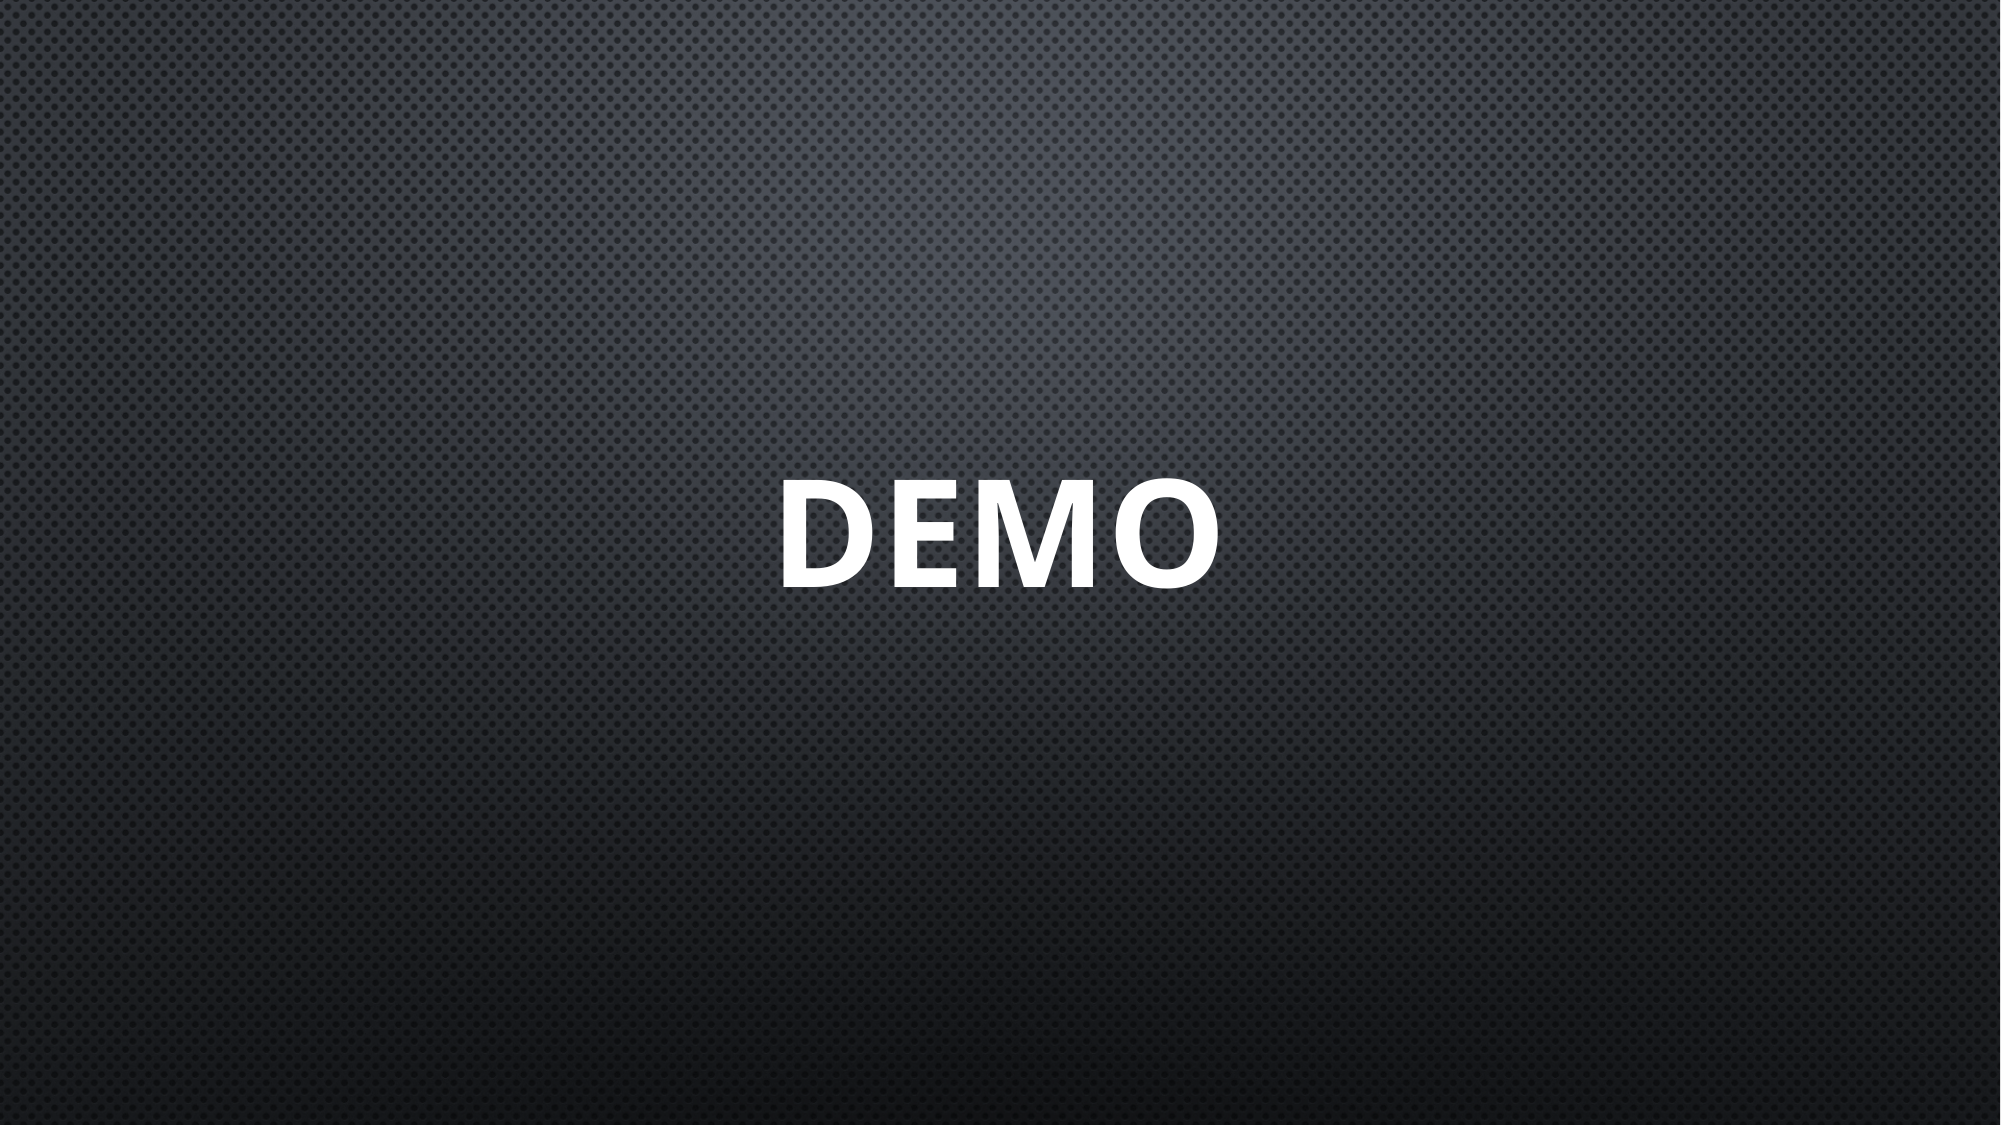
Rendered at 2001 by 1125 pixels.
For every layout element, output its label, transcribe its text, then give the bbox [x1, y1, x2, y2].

title DEMO [287, 99, 1711, 625]
